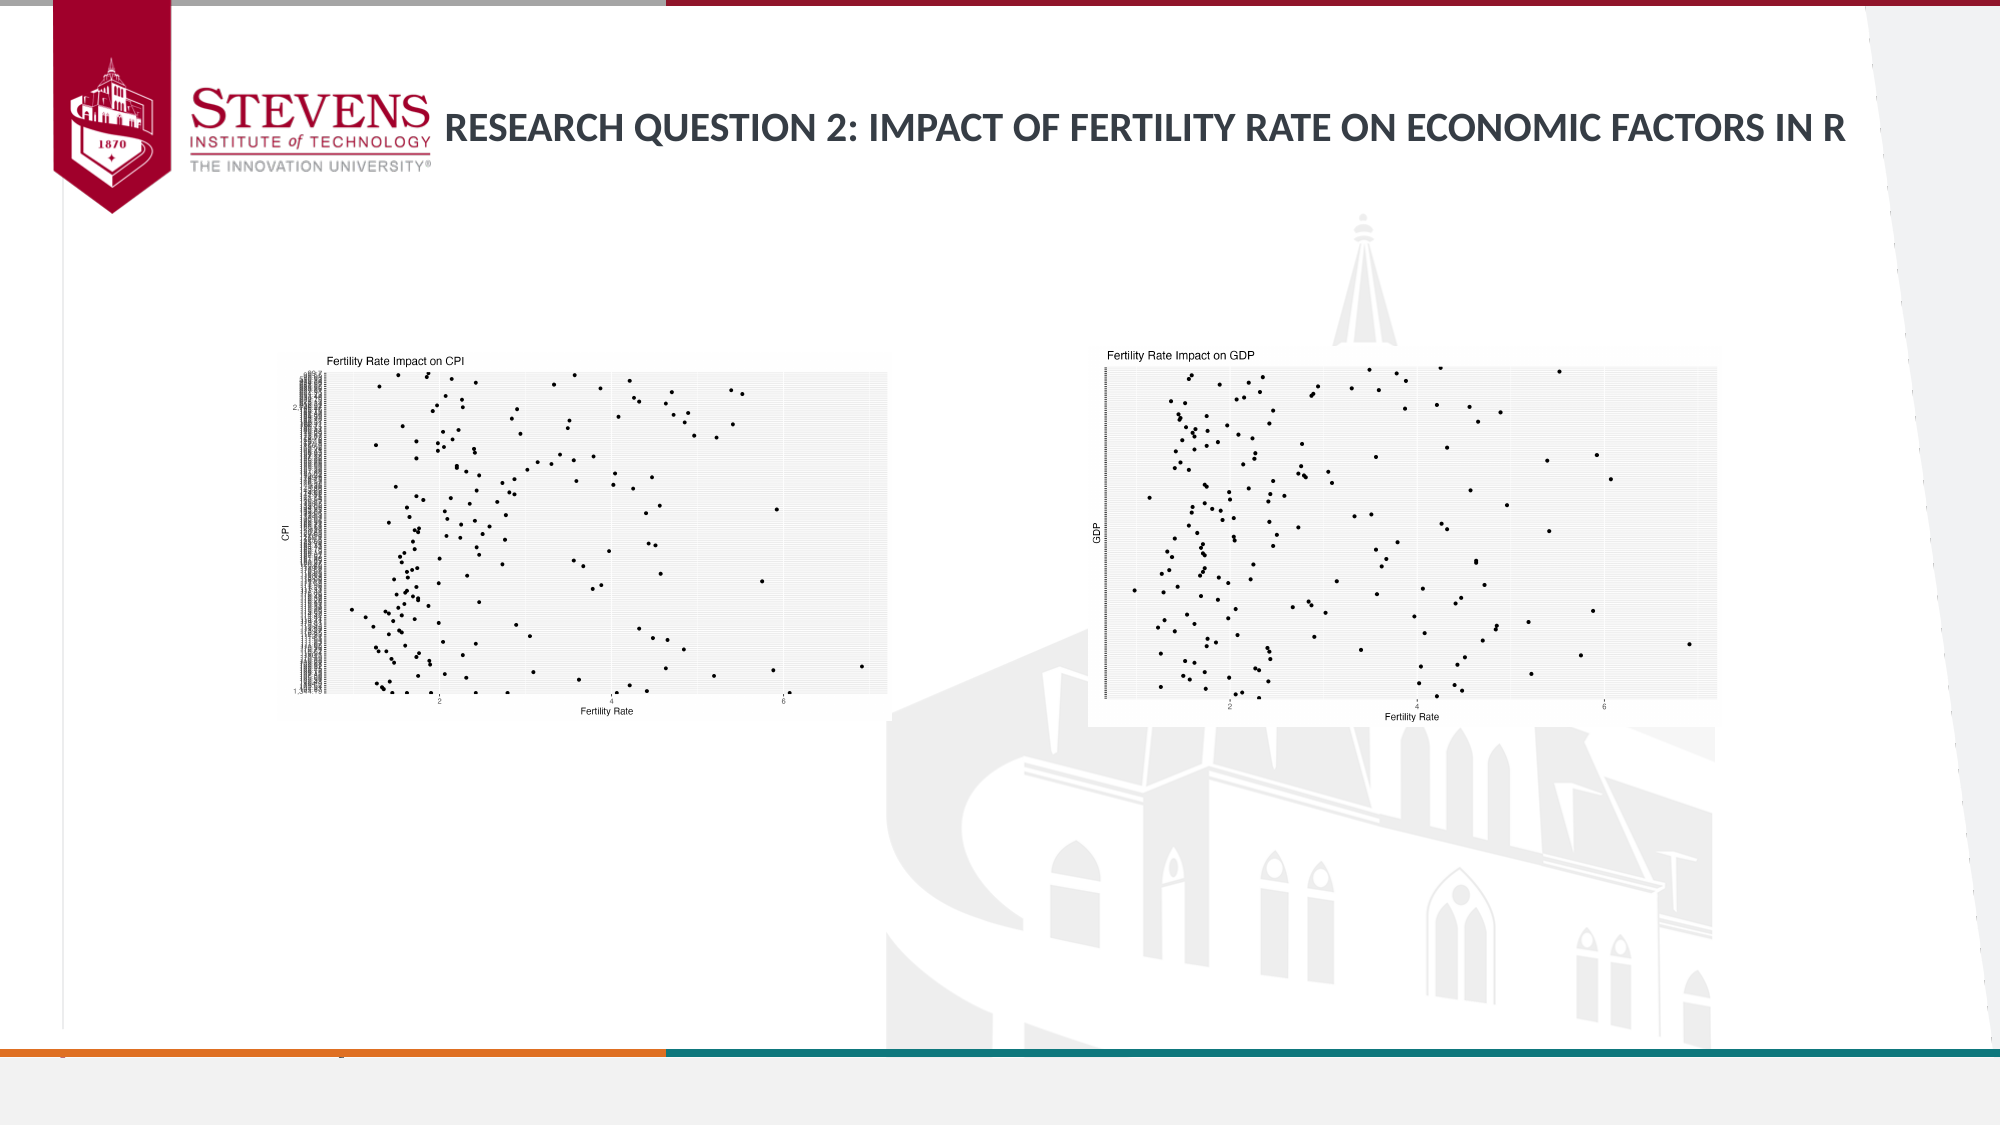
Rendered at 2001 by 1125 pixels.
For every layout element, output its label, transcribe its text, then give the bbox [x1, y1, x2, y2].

picture [53, 0, 431, 214]
text_box RESEARCH QUESTION 2: IMPACT OF FERTILITY RATE ON ECONOMIC FACTORS IN R [429, 7, 1918, 249]
picture [277, 249, 1723, 1049]
